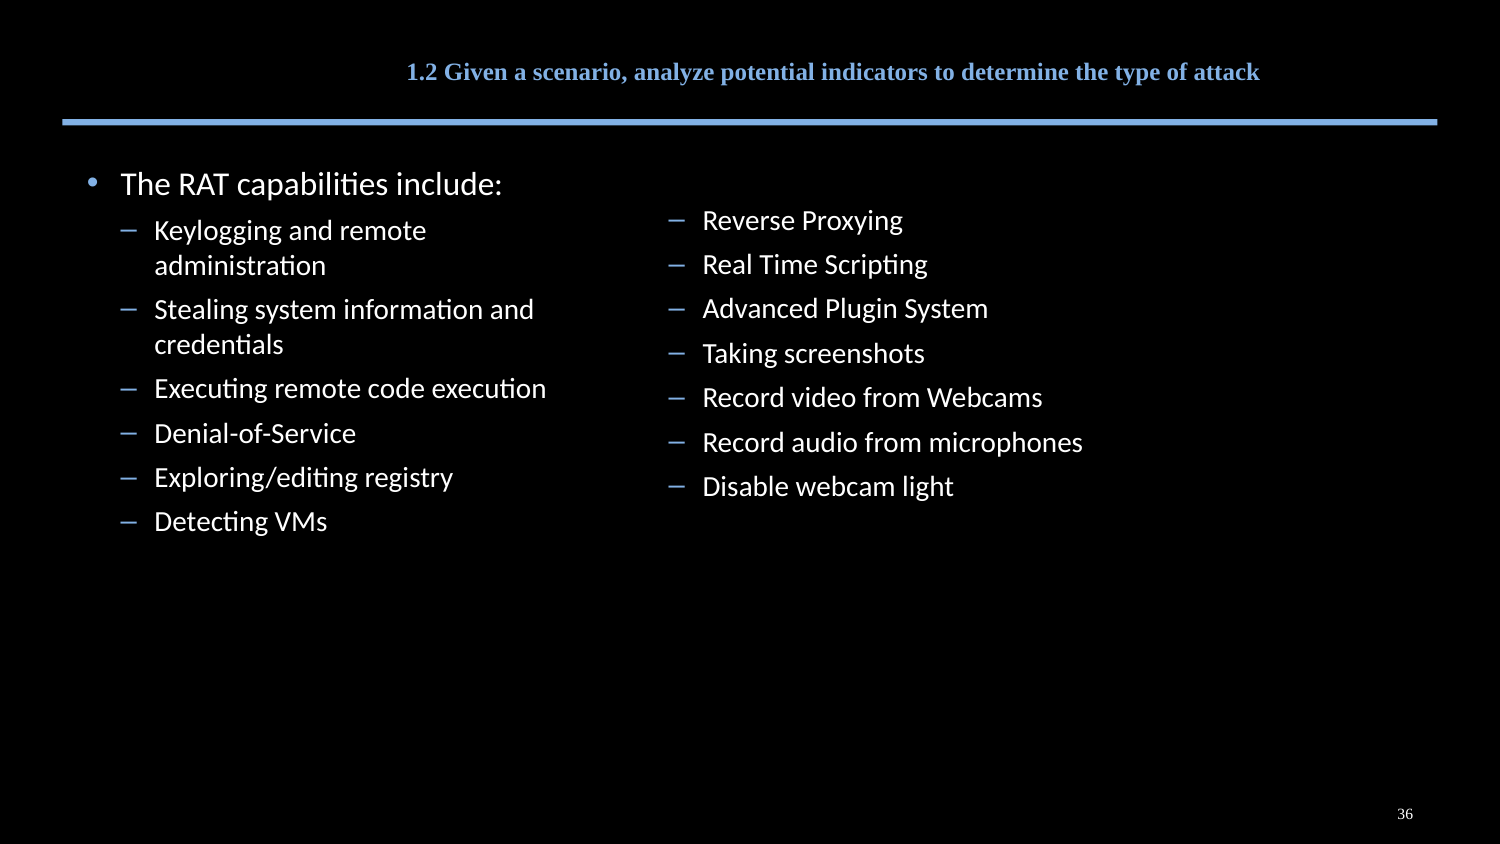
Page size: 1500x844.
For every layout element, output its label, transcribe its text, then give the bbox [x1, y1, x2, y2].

slide_number 36 [1335, 796, 1477, 835]
title 1.2 Given a scenario, analyze potential indicators to determine the type of attack [227, 9, 1440, 132]
list Reverse Proxying Real Time Scripting Advanced Plugin System Taking screenshots Record video from Webcams Record audio from microphones Disable webcam light [620, 154, 1141, 550]
list The RAT capabilities include: Keylogging and remote administration Stealing system information and credentials Executing remote code execution Denial-of-Service Exploring/editing registry Detecting VMs [72, 154, 620, 550]
